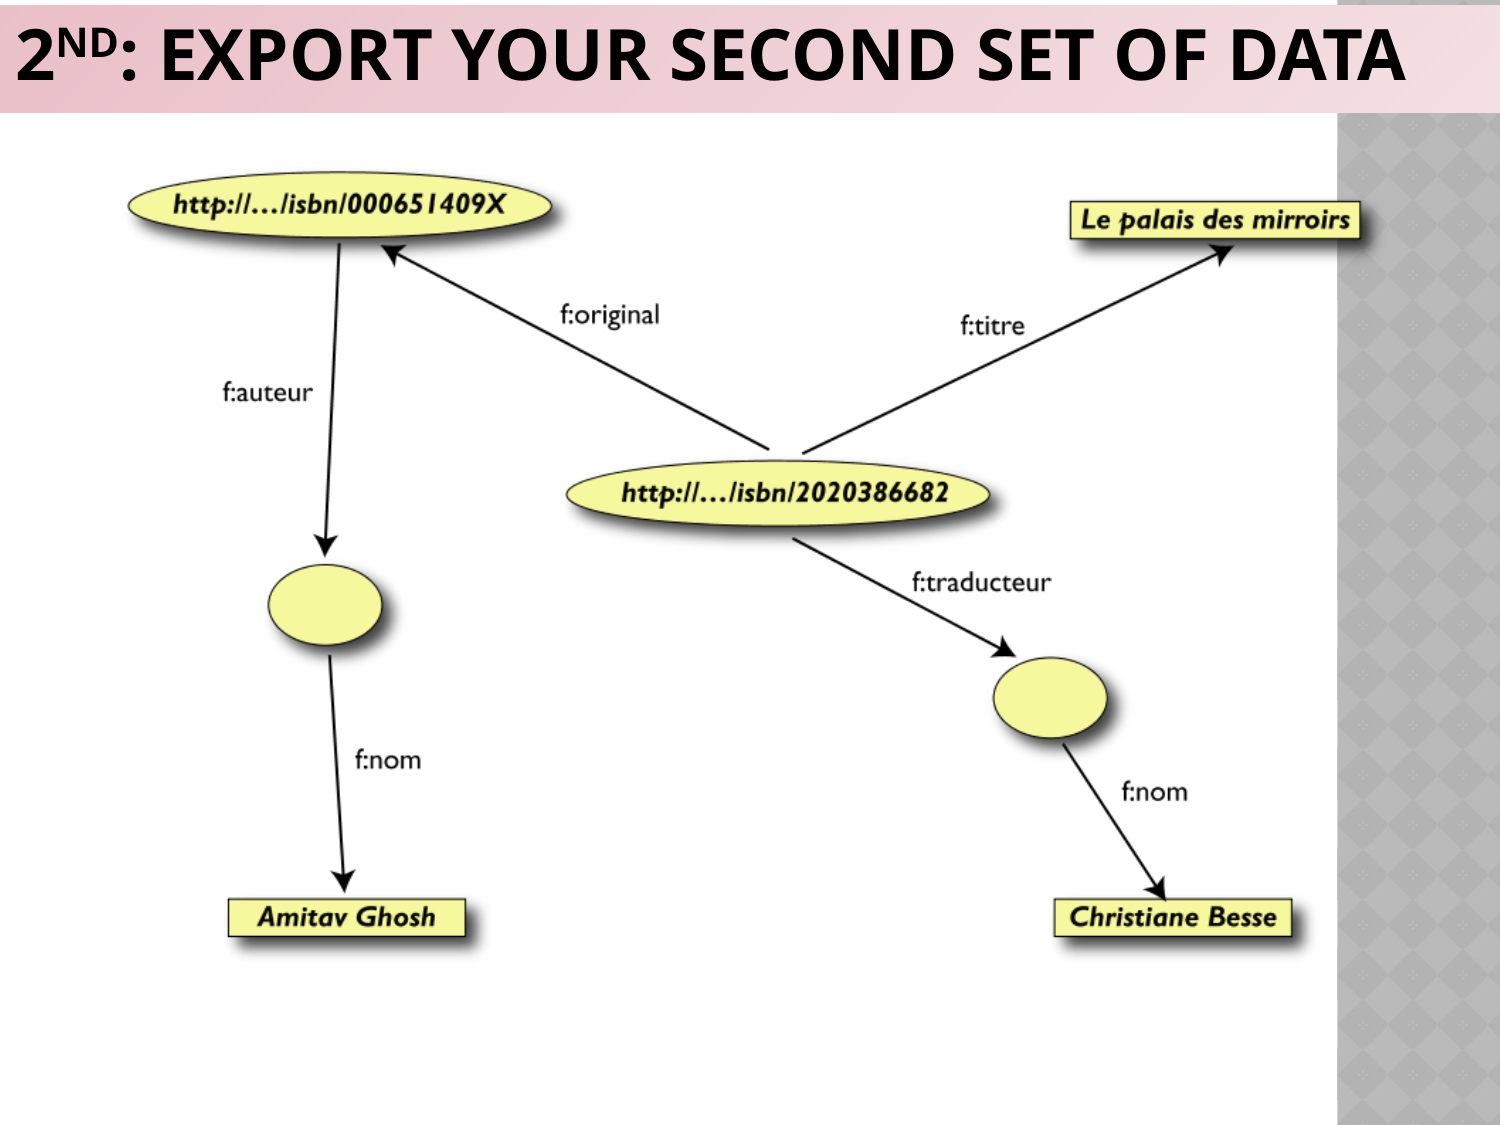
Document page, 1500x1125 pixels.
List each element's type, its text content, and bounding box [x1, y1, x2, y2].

title 2nd: export your second set of data [0, 5, 1500, 113]
picture [116, 160, 1393, 971]
